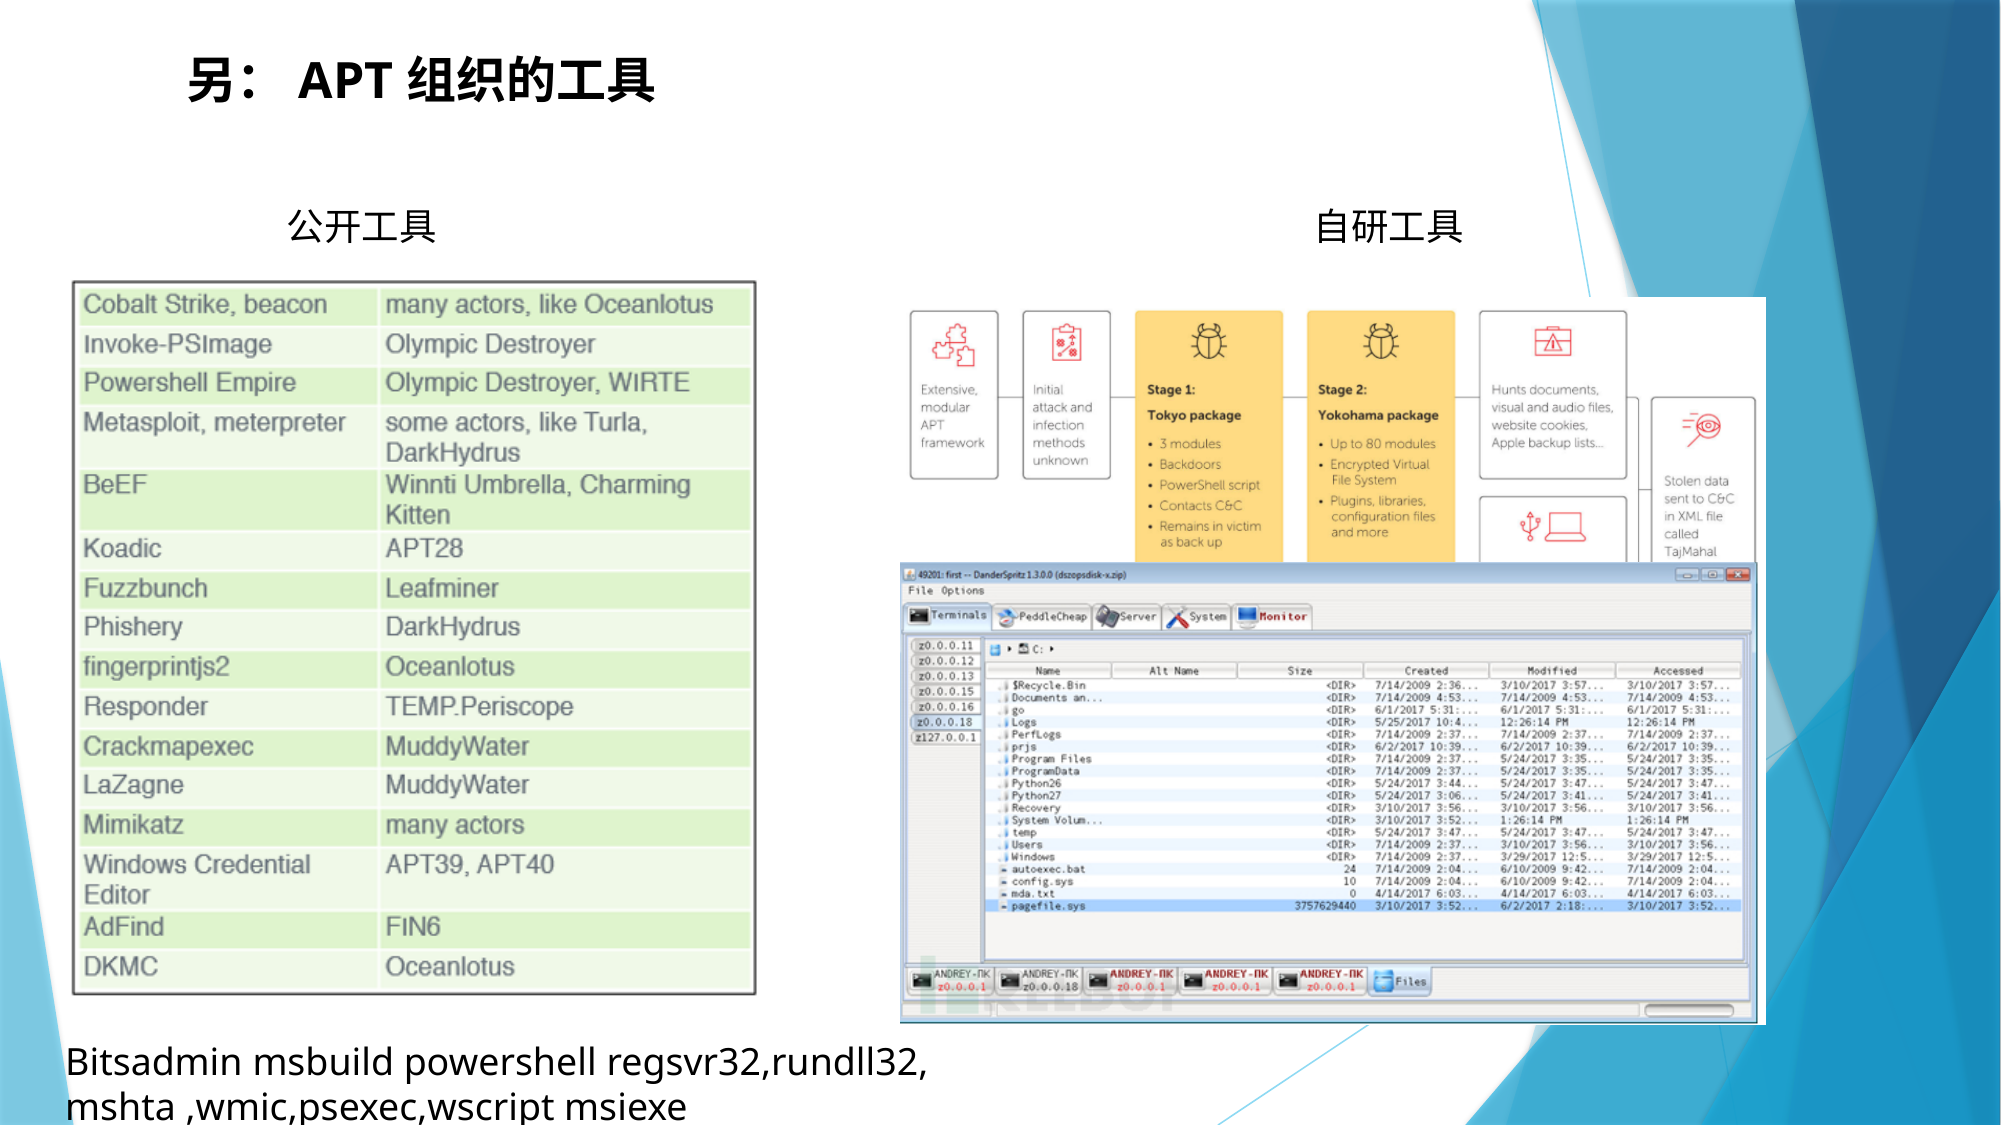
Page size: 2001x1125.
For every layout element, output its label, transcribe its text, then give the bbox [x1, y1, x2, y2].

picture [68, 279, 775, 1009]
text_box 公开工具 [272, 195, 452, 256]
text_box Bitsadmin msbuild powershell regsvr32,rundll32, mshta ,wmic,psexec,wscript msiexe [50, 1031, 944, 1125]
text_box 自研工具 [1299, 195, 1479, 256]
picture [899, 297, 1767, 1026]
text_box 另：APT组织的工具 [172, 75, 671, 117]
text_box [0, 0, 2000, 75]
